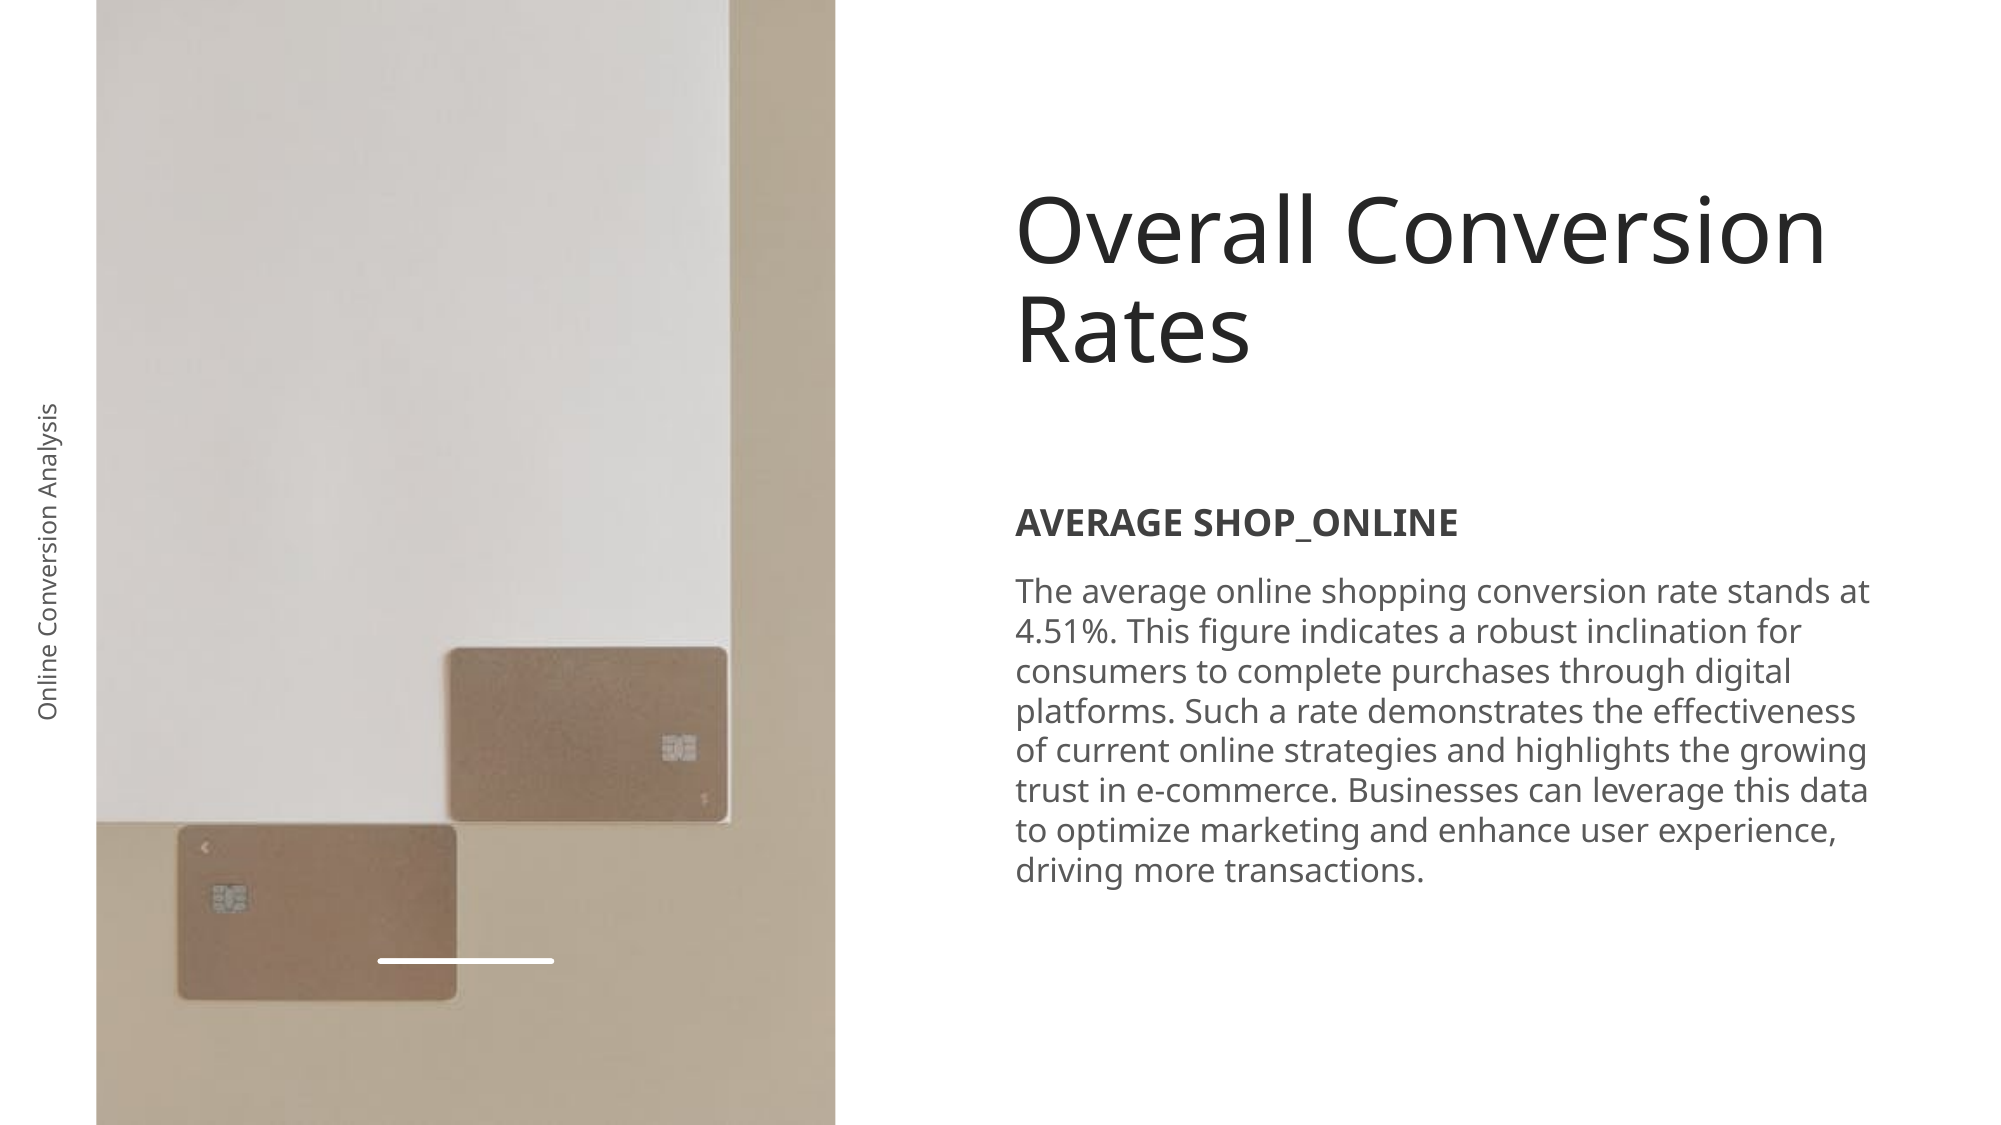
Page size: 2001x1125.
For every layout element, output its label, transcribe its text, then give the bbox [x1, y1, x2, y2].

list AVERAGE SHOP_ONLINE [1000, 433, 1904, 553]
list Online Conversion Analysis [14, 95, 83, 1030]
picture [96, 0, 836, 1125]
list The average online shopping conversion rate stands at 4.51%. This figure indicates a robust inclination for consumers to complete purchases through digital platforms. Such a rate demonstrates the effectiveness of current online strategies and highlights the growing trust in e-commerce. Businesses can leverage this data to optimize marketing and enhance user experience, driving more transactions. [1000, 562, 1904, 1030]
title Overall Conversion Rates [999, 139, 1904, 390]
